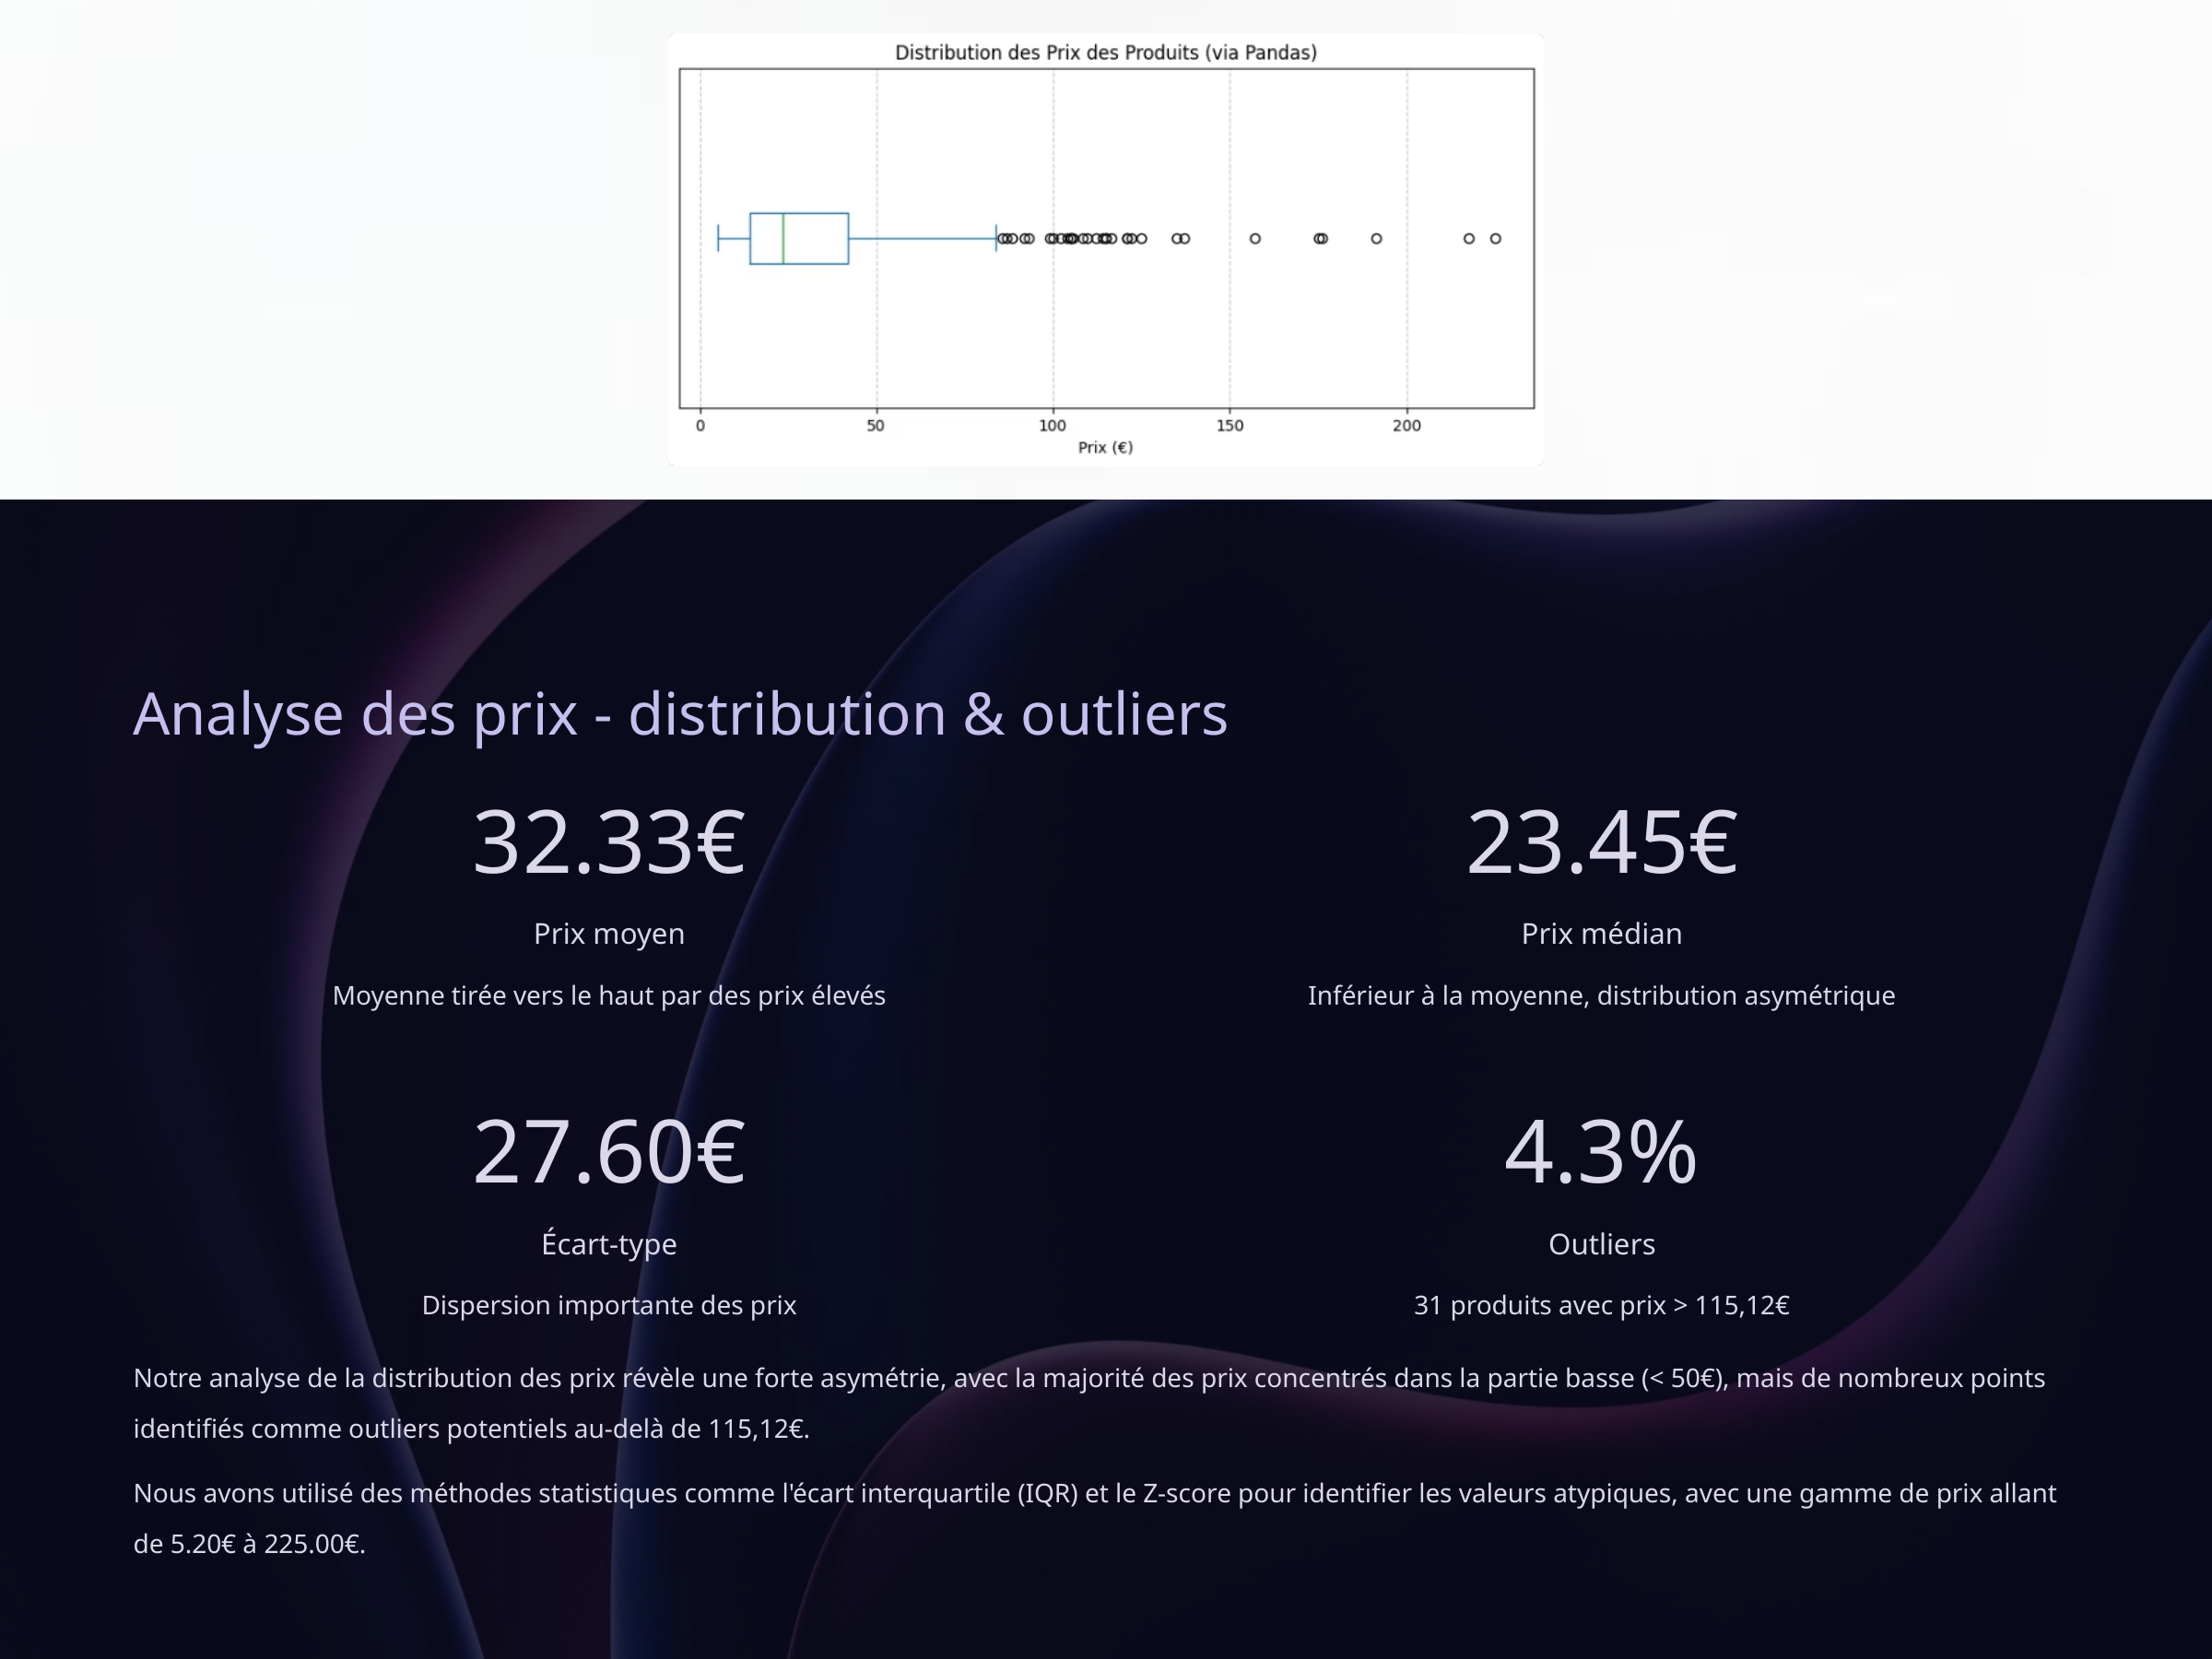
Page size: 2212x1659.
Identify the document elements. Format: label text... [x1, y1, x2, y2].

text_box Dispersion importante des prix [133, 1269, 1087, 1312]
text_box Outliers [1453, 1217, 1751, 1254]
text_box Inférieur à la moyenne, distribution asymétrique [1125, 959, 2079, 1003]
text_box 31 produits avec prix > 115,12€ [1125, 1269, 2079, 1312]
text_box Moyenne tirée vers le haut par des prix élevés [133, 959, 1087, 1003]
text_box 23.45€ [1125, 785, 2079, 874]
text_box 4.3% [1125, 1095, 2079, 1184]
text_box Notre analyse de la distribution des prix révèle une forte asymétrie, avec la majorité des prix concentrés dans la partie basse (< 50€), mais de nombreux points identifiés comme outliers potentiels au-delà de 115,12€. [133, 1342, 2079, 1428]
text_box Prix moyen [461, 906, 758, 944]
text_box 27.60€ [133, 1095, 1087, 1184]
text_box Analyse des prix - distribution & outliers [133, 658, 1330, 733]
text_box Nous avons utilisé des méthodes statistiques comme l'écart interquartile (IQR) et le Z-score pour identifier les valeurs atypiques, avec une gamme de prix allant de 5.20€ à 225.00€. [133, 1457, 2079, 1500]
text_box Prix médian [1453, 906, 1751, 944]
text_box 32.33€ [133, 785, 1087, 874]
text_box Écart-type [461, 1217, 758, 1254]
picture [0, 0, 2212, 500]
